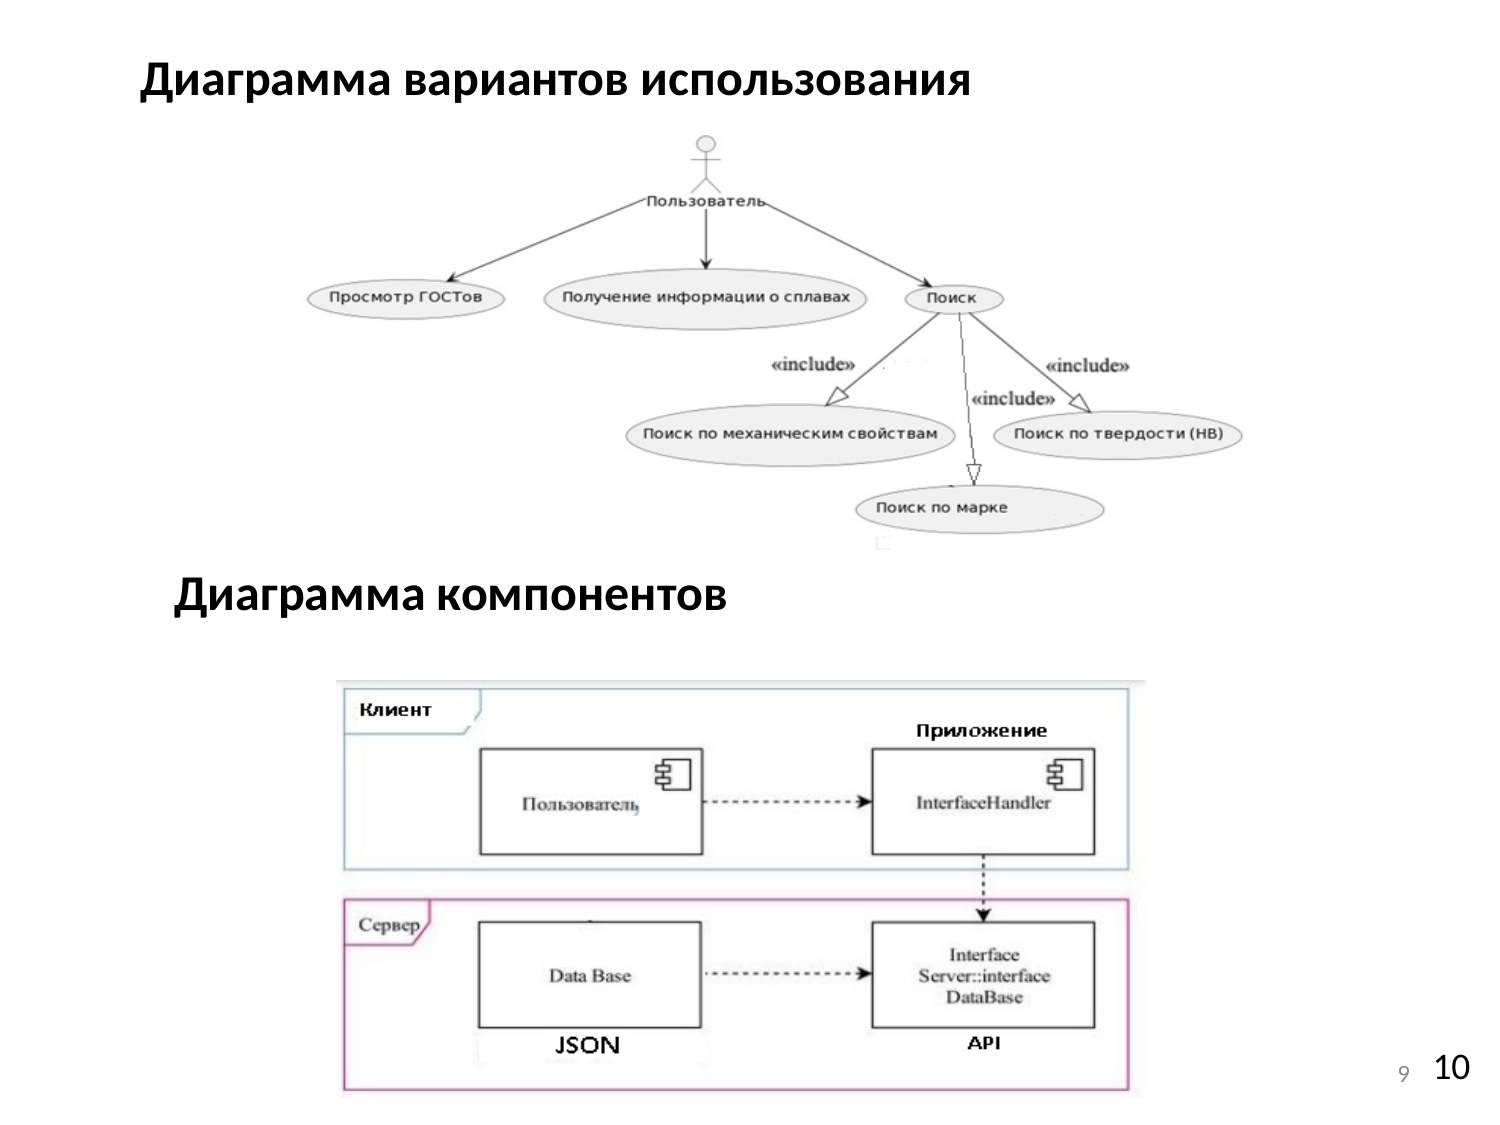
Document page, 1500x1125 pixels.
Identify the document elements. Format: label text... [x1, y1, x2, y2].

text_box Диаграмма вариантов использования [125, 38, 1022, 114]
picture [300, 130, 1282, 592]
picture [336, 680, 1149, 1098]
text_box 10 [1417, 1034, 1486, 1095]
text_box Диаграмма компонентов [159, 553, 1191, 628]
slide_number 9 [1152, 1042, 1425, 1103]
